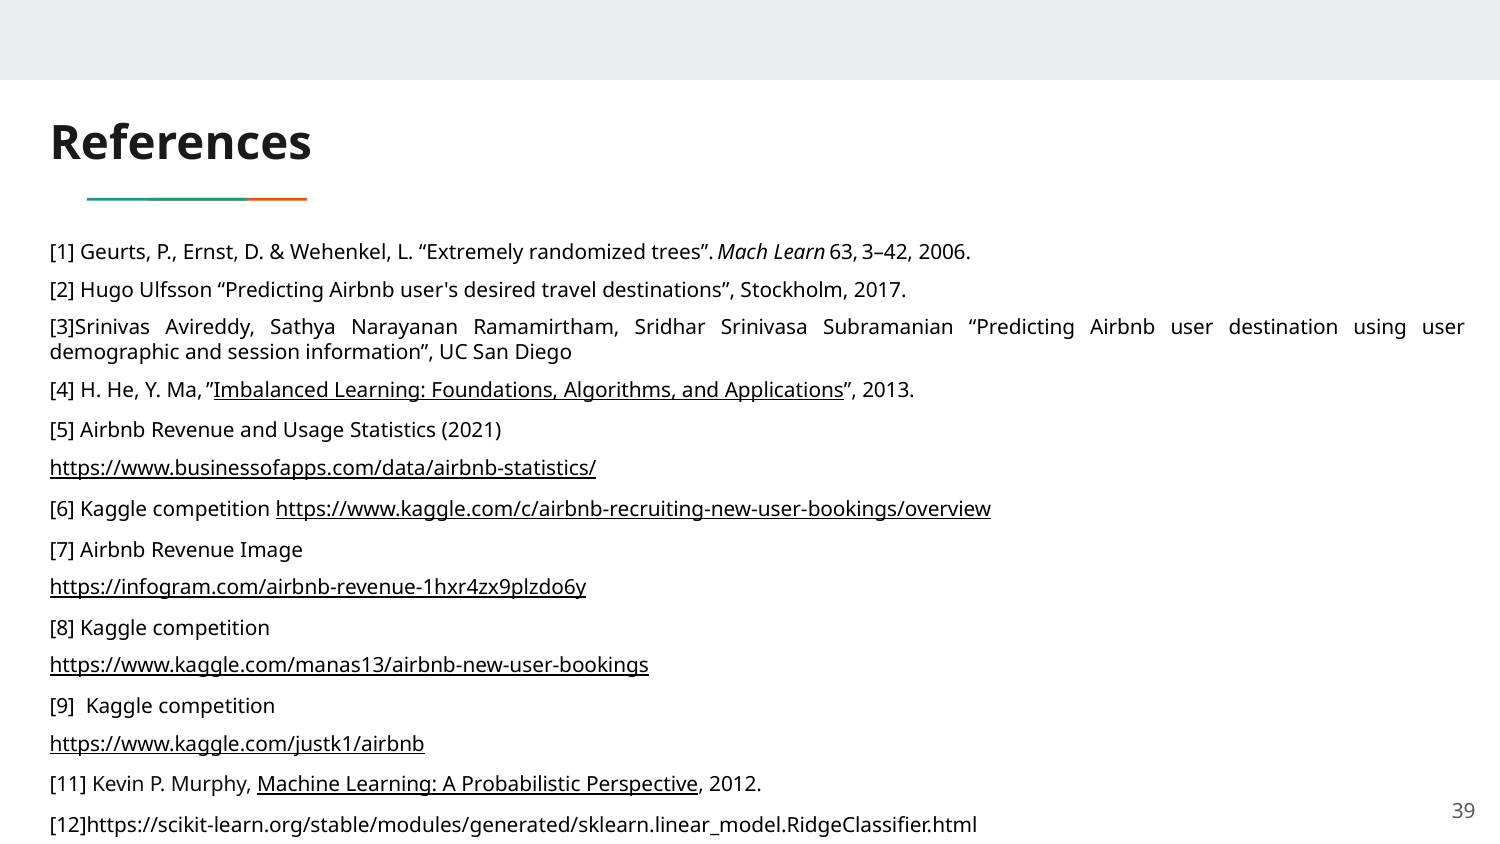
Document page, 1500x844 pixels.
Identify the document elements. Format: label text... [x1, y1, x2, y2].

slide_number ‹#› [1400, 779, 1491, 844]
title References [34, 96, 1296, 185]
list [1] Geurts, P., Ernst, D. & Wehenkel, L. “Extremely randomized trees”. Mach Learn 63, 3–42, 2006. [2] Hugo Ulfsson “Predicting Airbnb user's desired travel destinations”, Stockholm, 2017. [3]Srinivas Avireddy, Sathya Narayanan Ramamirtham, Sridhar Srinivasa Subramanian “Predicting Airbnb user destination using user demographic and session information”, UC San Diego [4] H. He, Y. Ma, ”Imbalanced Learning: Foundations, Algorithms, and Applications”, 2013. [5] Airbnb Revenue and Usage Statistics (2021) https://www.businessofapps.com/data/airbnb-statistics/ [6] Kaggle competition https://www.kaggle.com/c/airbnb-recruiting-new-user-bookings/overview [7] Airbnb Revenue Image https://infogram.com/airbnb-revenue-1hxr4zx9plzdo6y [8] Kaggle competition https://www.kaggle.com/manas13/airbnb-new-user-bookings [9] Kaggle competition https://www.kaggle.com/justk1/airbnb [11] Kevin P. Murphy, Machine Learning: A Probabilistic Perspective, 2012. [12]https://scikit-learn.org/stable/modules/generated/sklearn.linear_model.RidgeClassifier.html [34, 223, 1481, 815]
